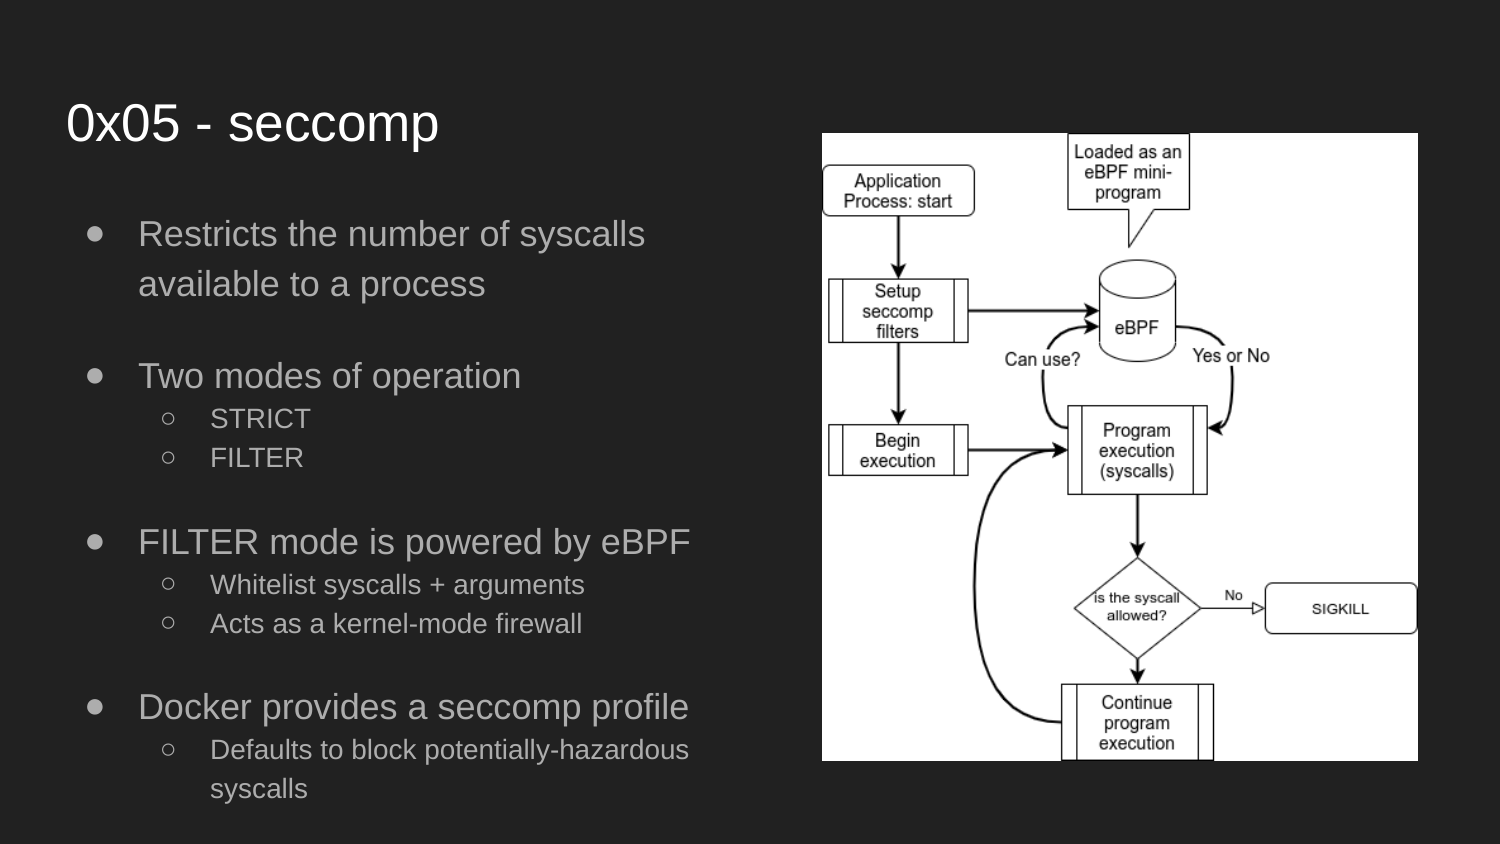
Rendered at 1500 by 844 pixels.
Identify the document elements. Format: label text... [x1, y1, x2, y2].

title 0x05 - seccomp [51, 72, 1449, 167]
picture [822, 133, 1419, 761]
list Restricts the number of syscalls available to a process Two modes of operation STRICT FILTER FILTER mode is powered by eBPF Whitelist syscalls + arguments Acts as a kernel-mode firewall Docker provides a seccomp profile Defaults to block potentially-hazardous syscalls [51, 189, 750, 825]
